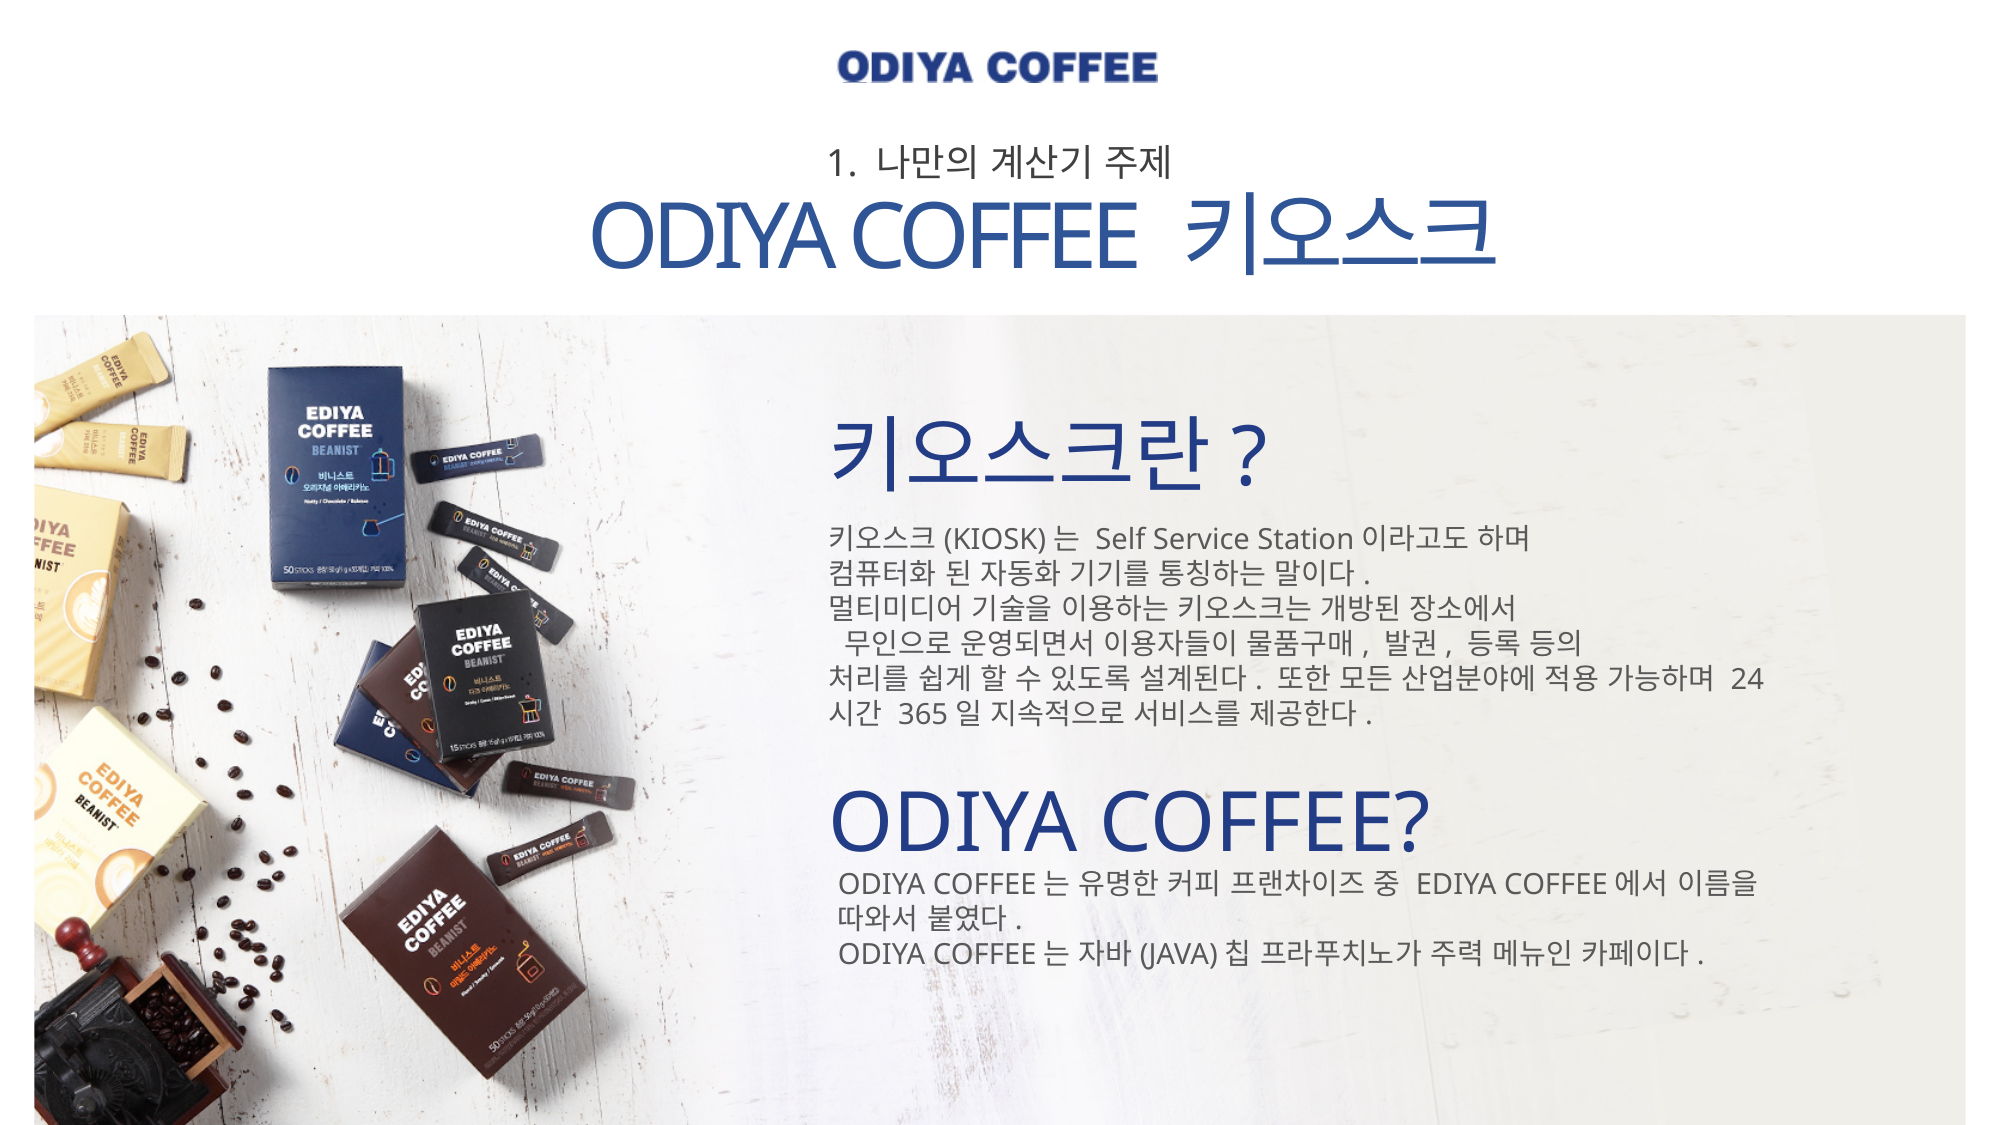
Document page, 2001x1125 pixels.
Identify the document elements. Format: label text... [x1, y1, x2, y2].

text_box ODIYA COFFEE 키오스크 [572, 169, 1516, 295]
picture [34, 315, 1966, 1125]
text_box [836, 49, 1158, 86]
text_box 1. 나만의 계산기 주제 [811, 131, 1189, 192]
text_box [33, 310, 1967, 1125]
